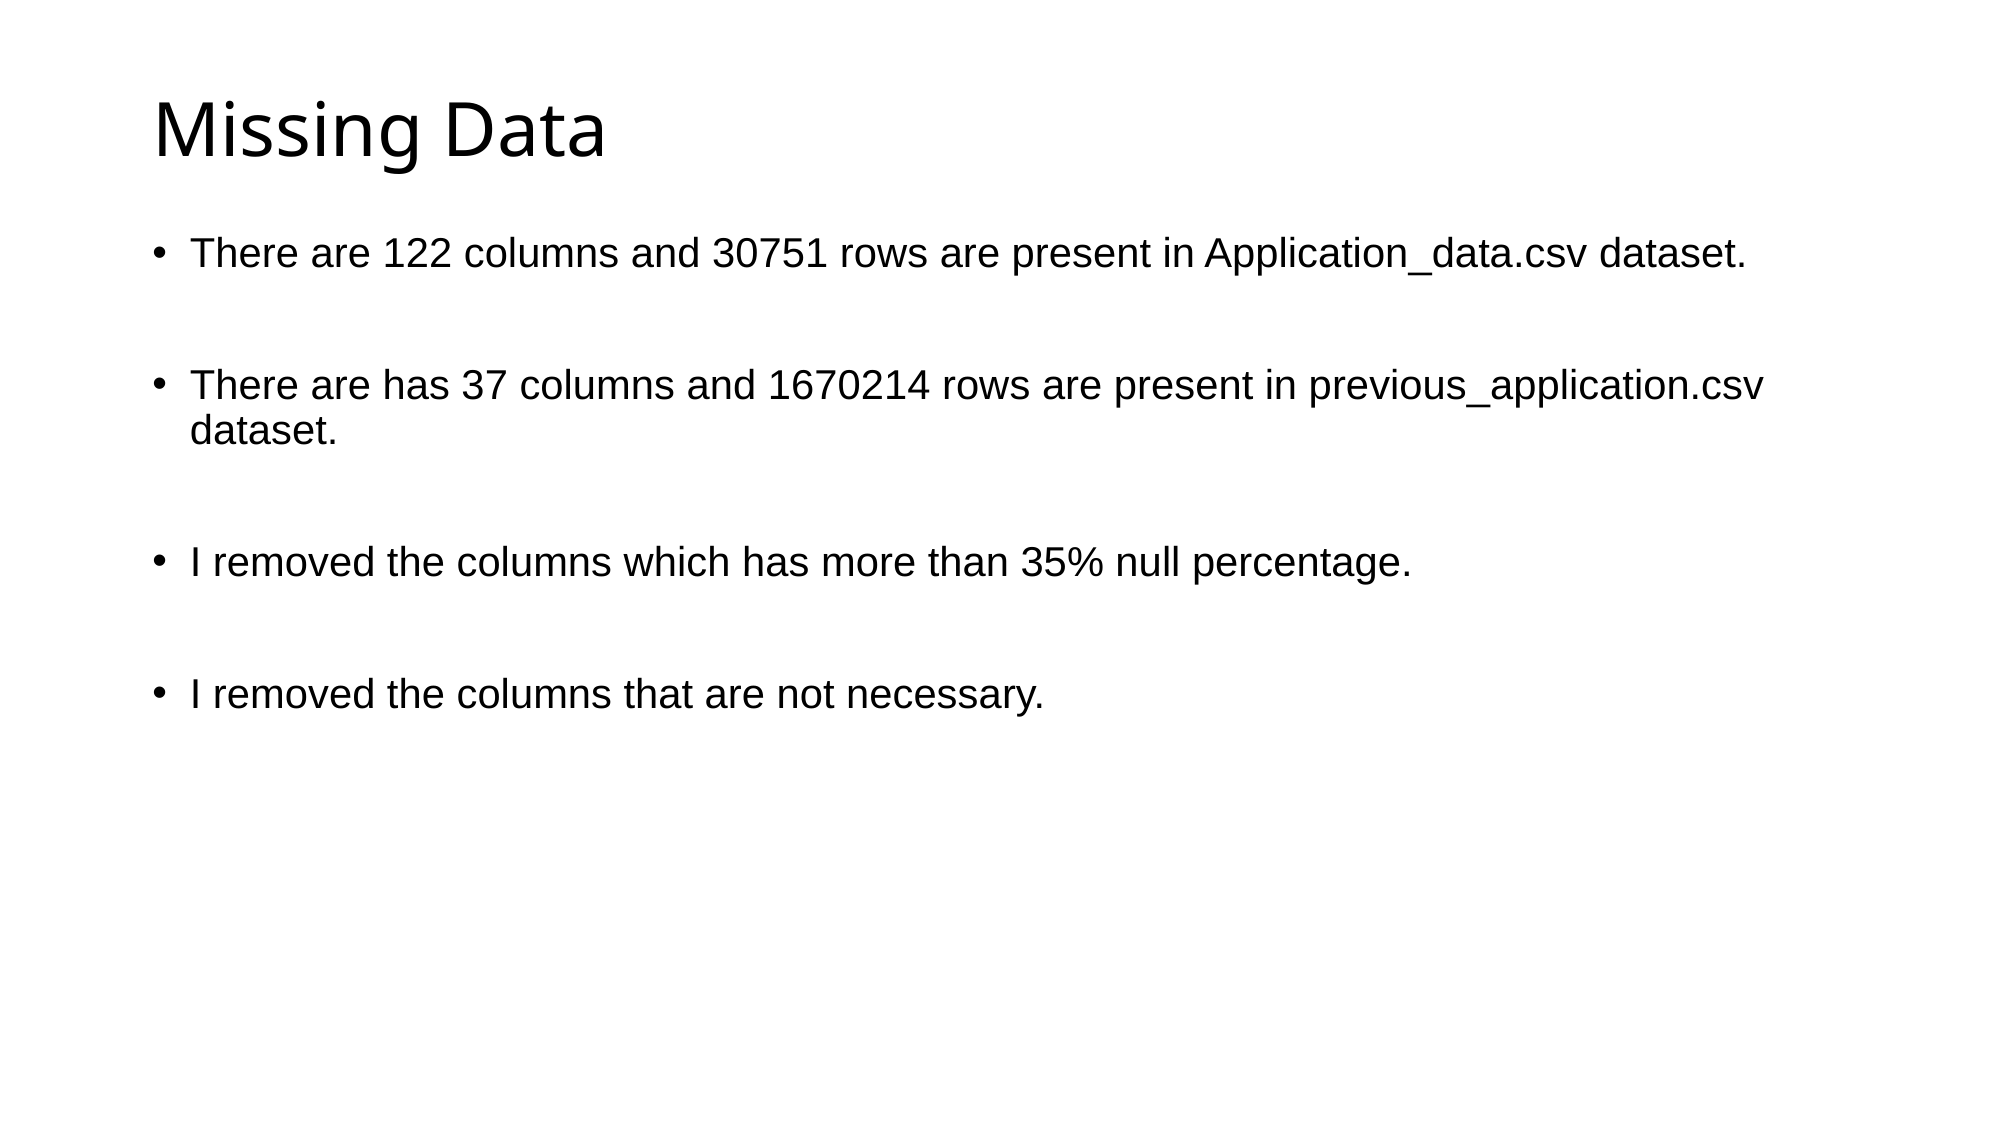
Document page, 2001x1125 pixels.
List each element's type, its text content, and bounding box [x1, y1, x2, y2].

title Missing Data [137, 59, 1863, 205]
list There are 122 columns and 30751 rows are present in Application_data.csv dataset. There are has 37 columns and 1670214 rows are present in previous_application.csv dataset. I removed the columns which has more than 35% null percentage. I removed the columns that are not necessary. [137, 224, 1863, 1014]
